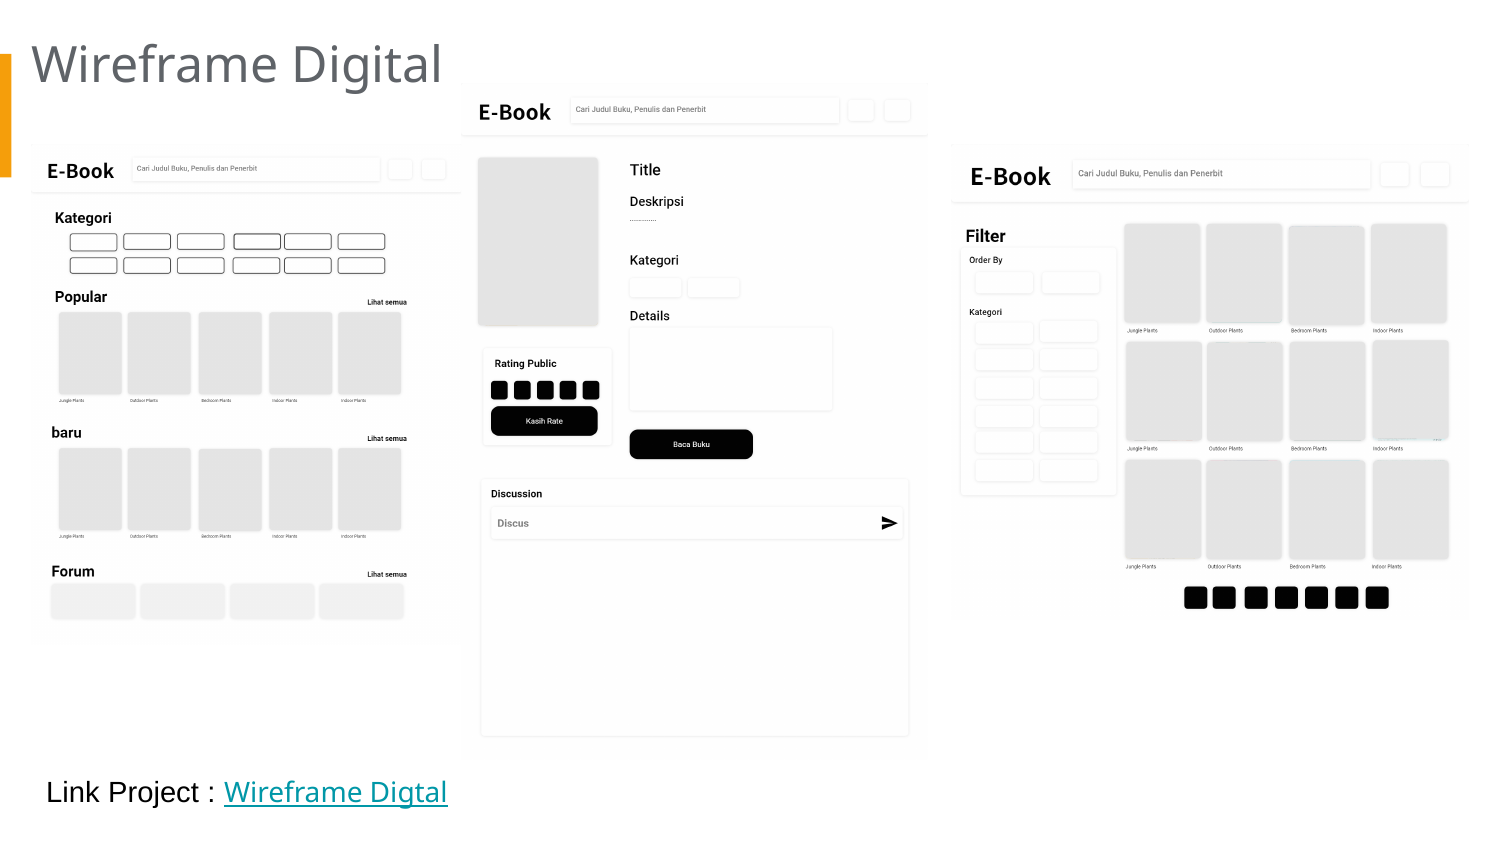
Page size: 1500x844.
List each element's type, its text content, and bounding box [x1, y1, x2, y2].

picture [30, 83, 928, 761]
text_box Link Project : Wireframe Digtal [31, 752, 782, 827]
picture [951, 144, 1470, 621]
text_box Wireframe Digital [31, 17, 1180, 108]
